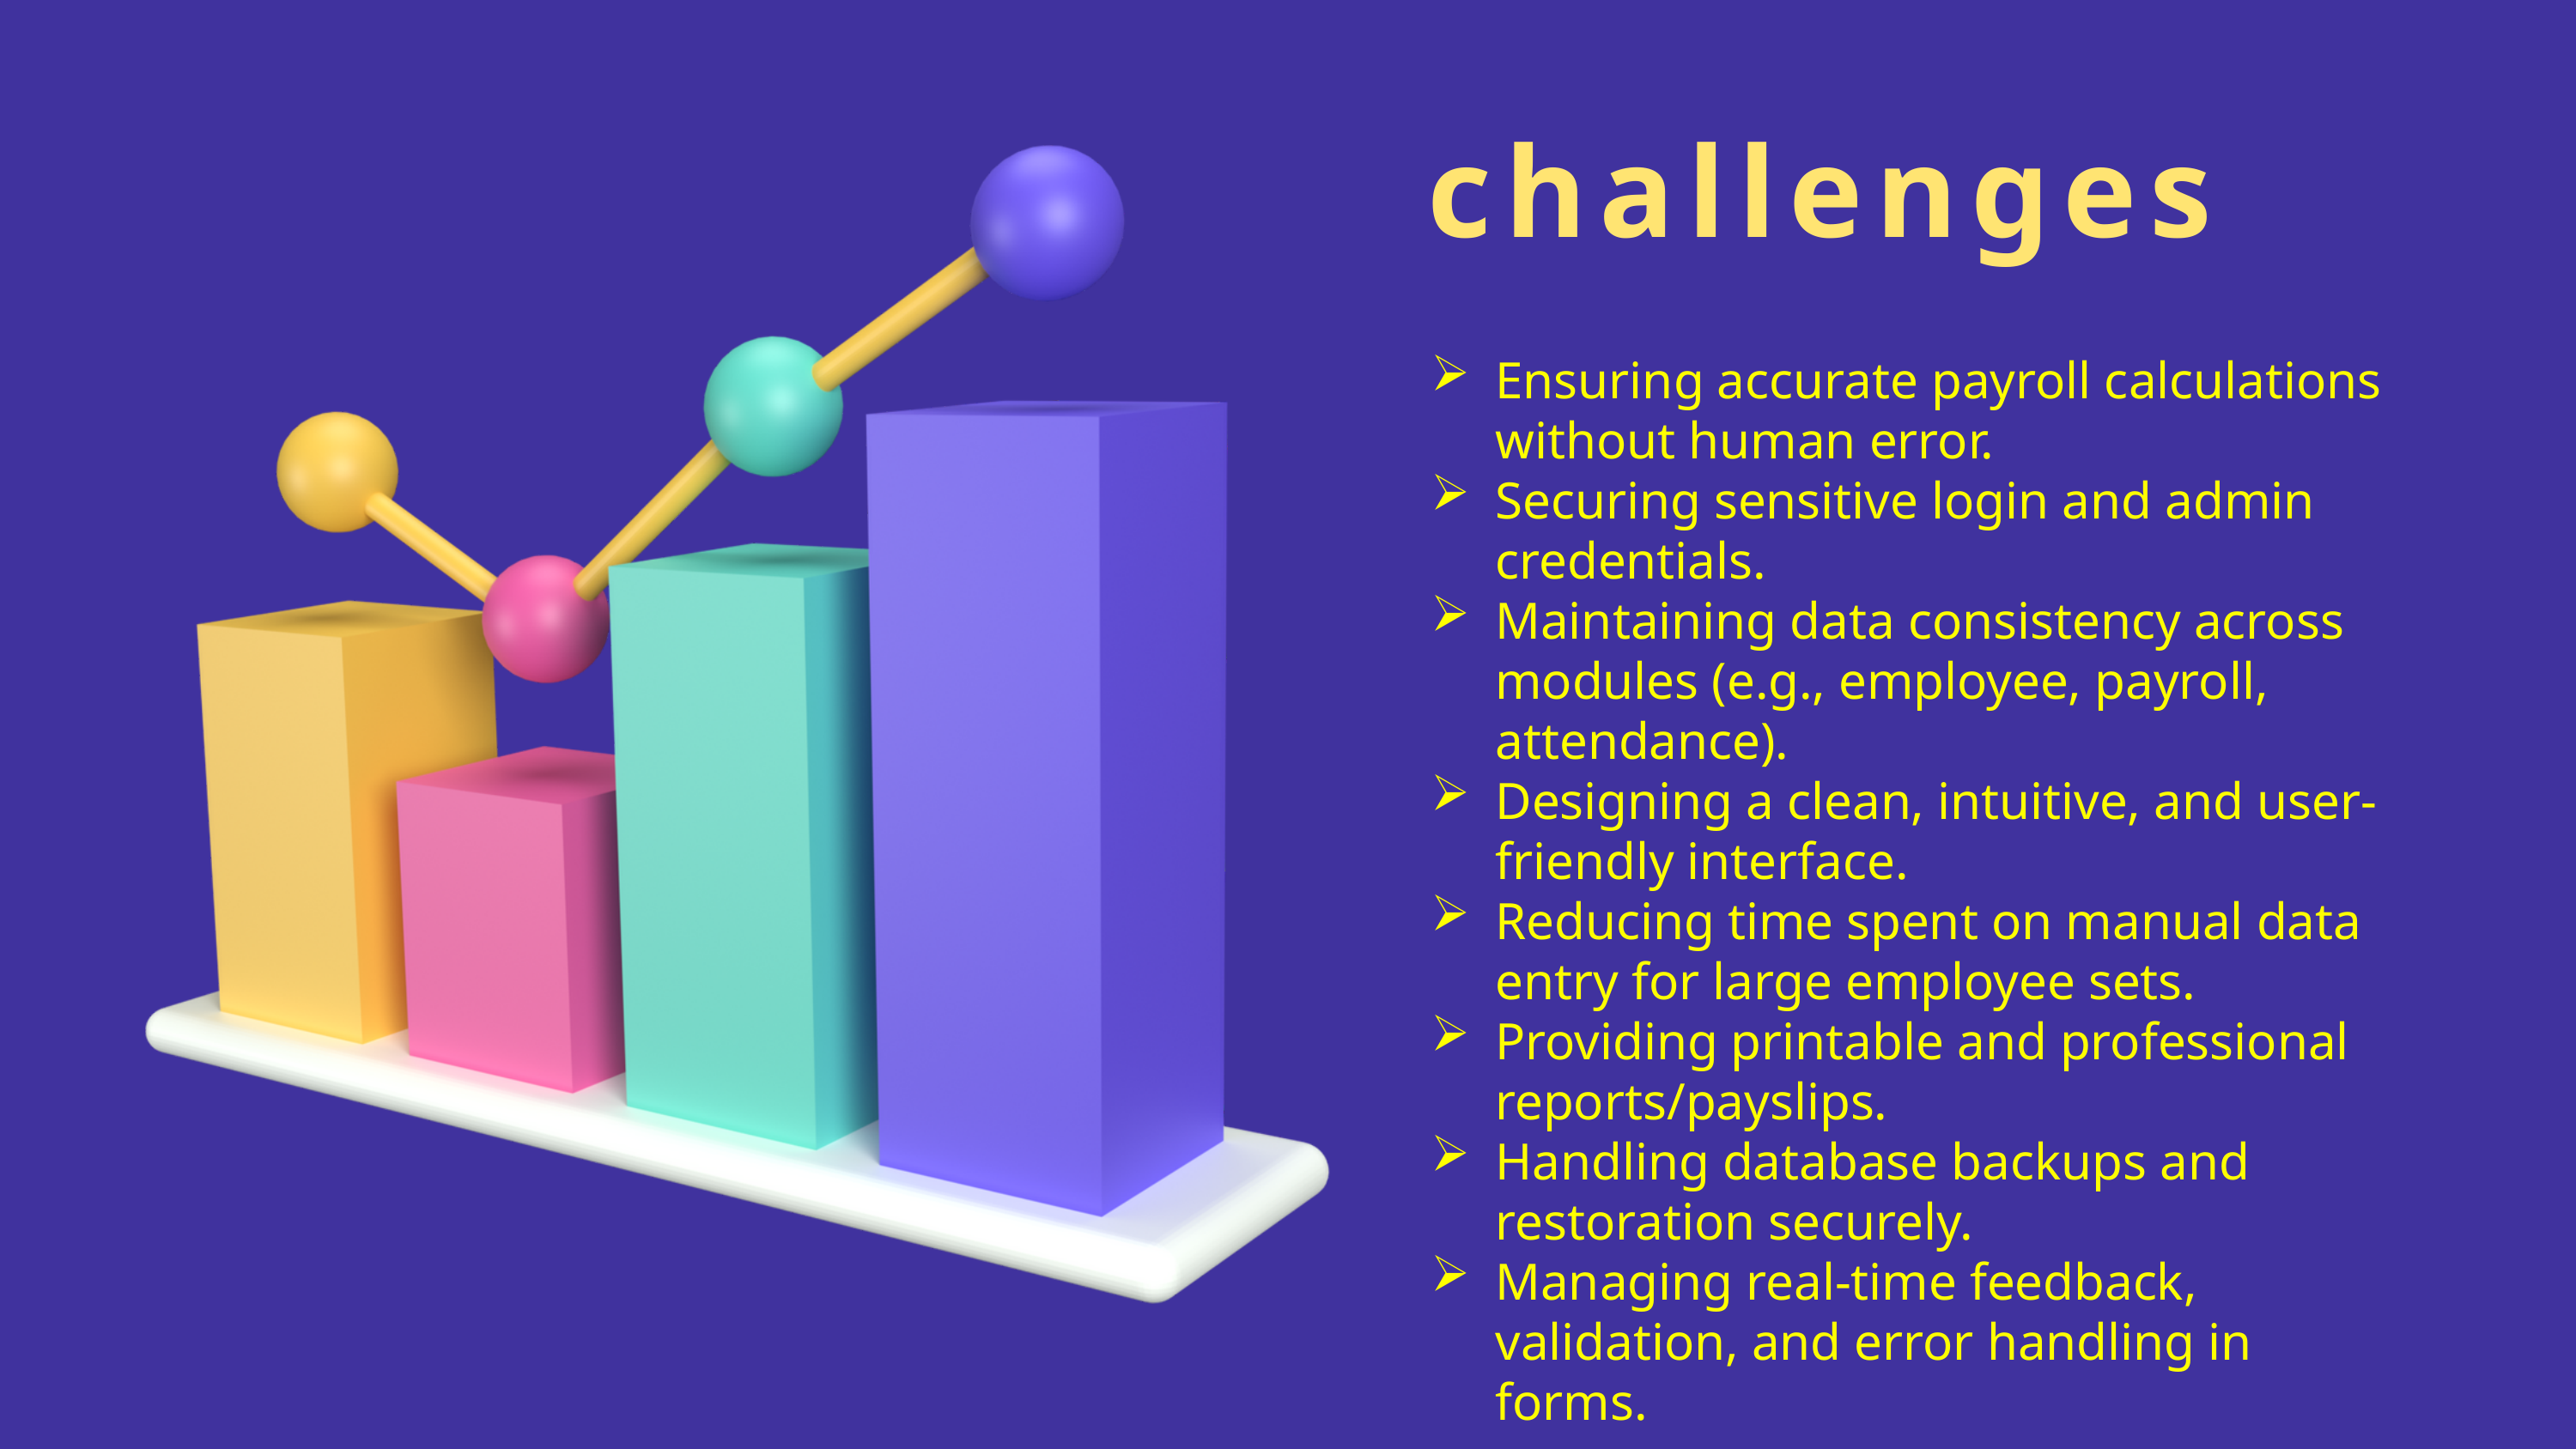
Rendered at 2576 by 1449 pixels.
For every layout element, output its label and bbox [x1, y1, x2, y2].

text_box [1427, 123, 2576, 1380]
text_box [144, 144, 1331, 1304]
